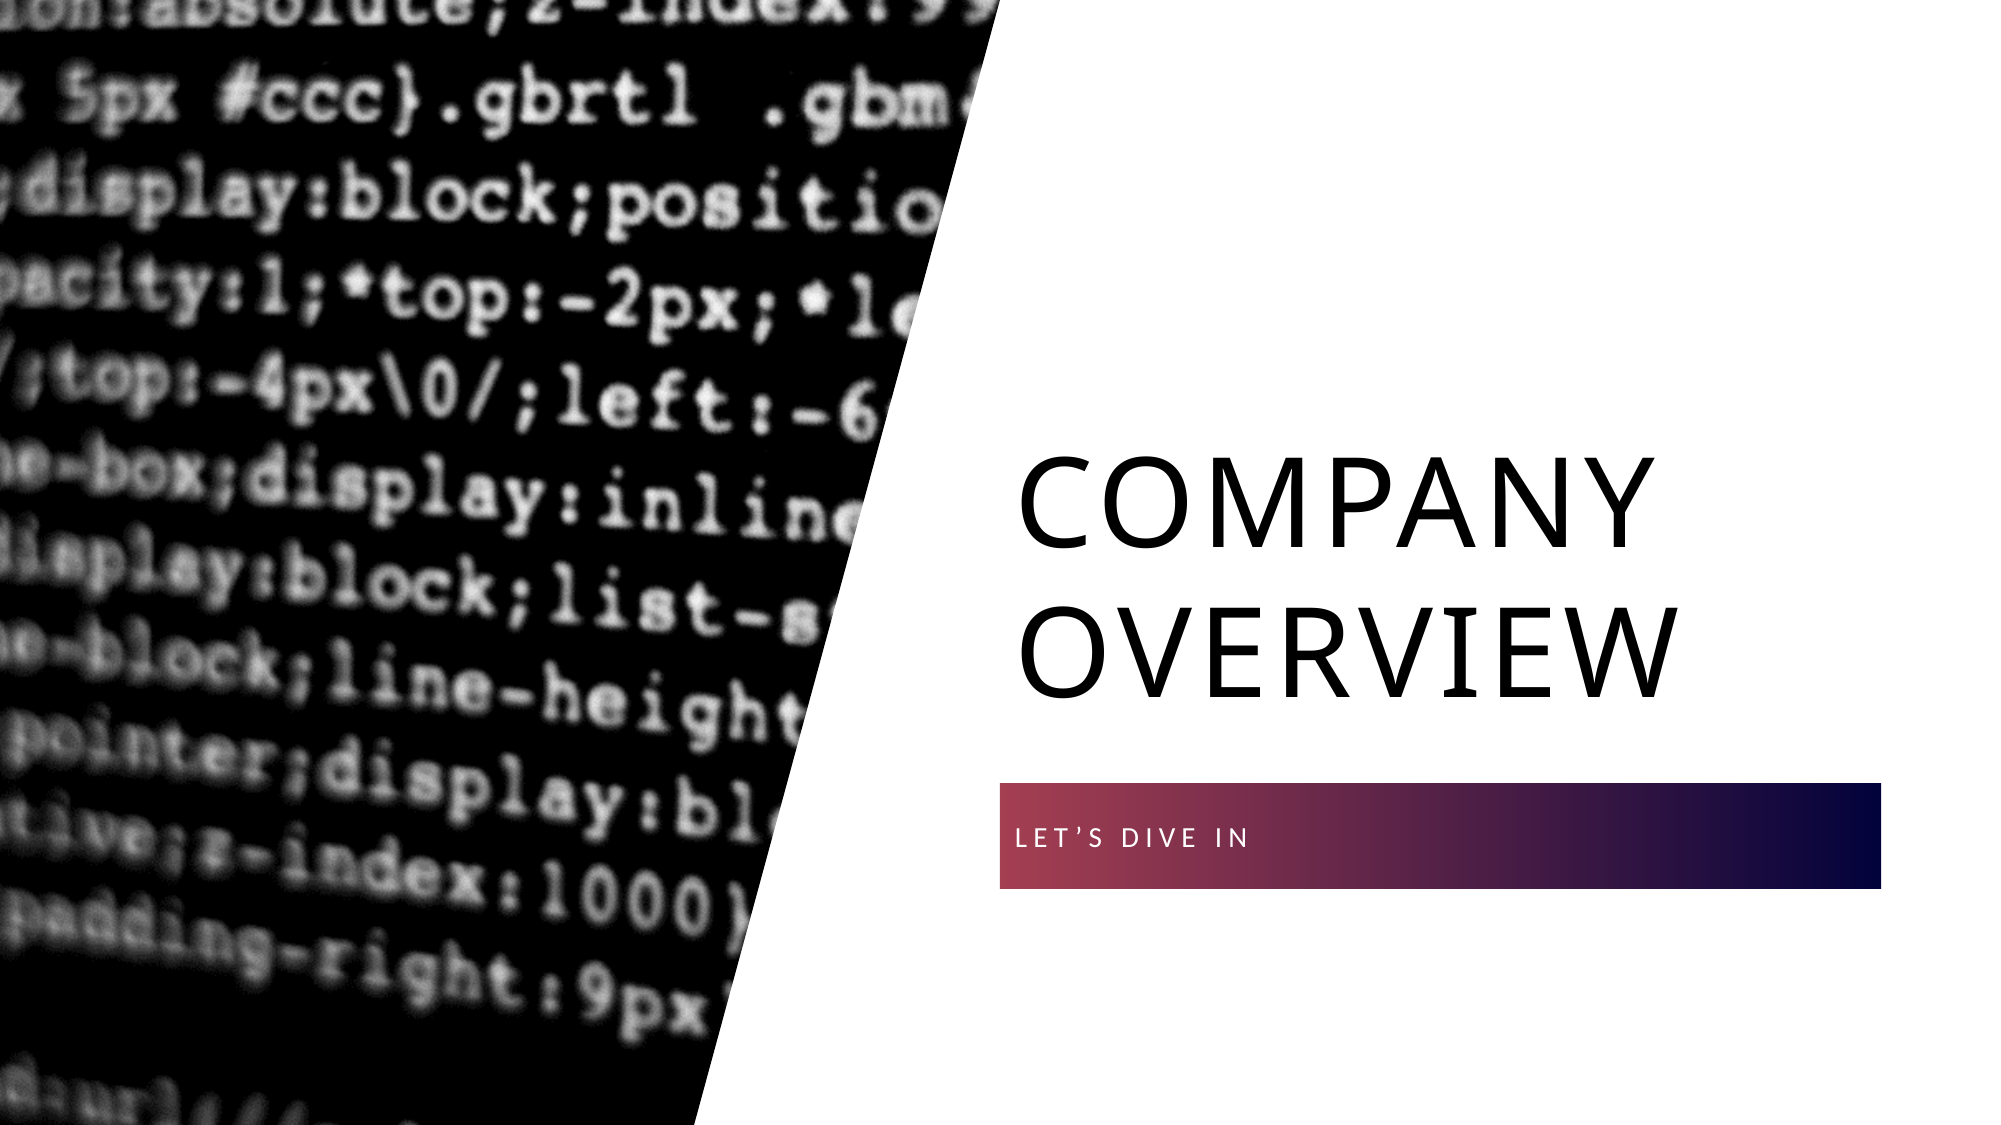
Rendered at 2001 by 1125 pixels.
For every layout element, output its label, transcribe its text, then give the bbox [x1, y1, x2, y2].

title Company overview [1000, 158, 1882, 730]
list Let’s Dive In [1000, 783, 1882, 889]
picture [0, 0, 1000, 1125]
